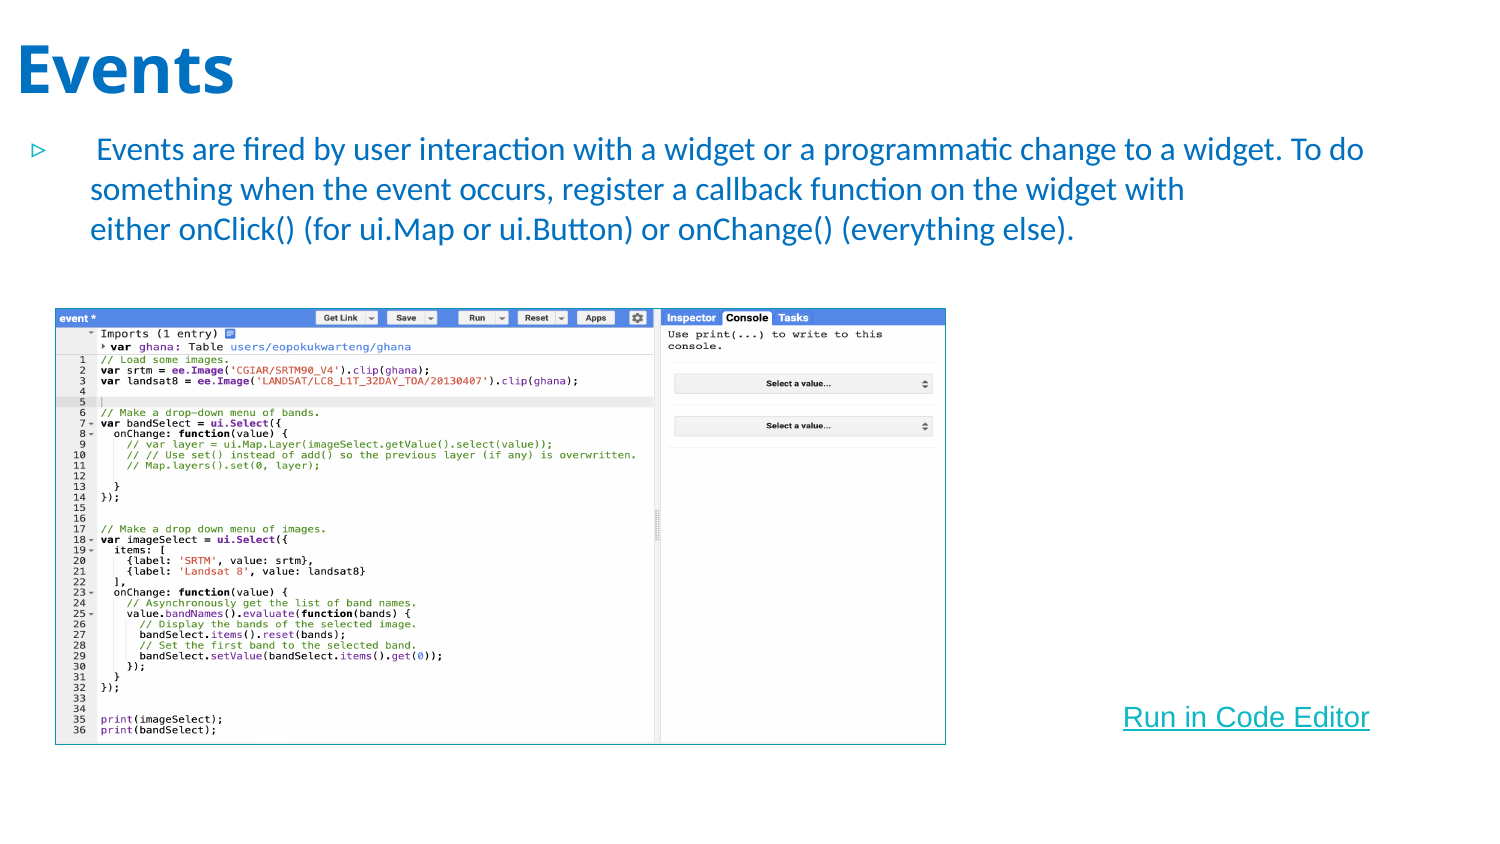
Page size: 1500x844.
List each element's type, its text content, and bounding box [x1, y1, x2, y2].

picture [55, 308, 946, 745]
title Events [0, 0, 1433, 112]
text_box Run in Code Editor [1108, 691, 1406, 741]
list Events are fired by user interaction with a widget or a programmatic change to a widget. To do something when the event occurs, register a callback function on the widget with either onClick() (for ui.Map or ui.Button) or onChange() (everything else). [0, 112, 1500, 309]
